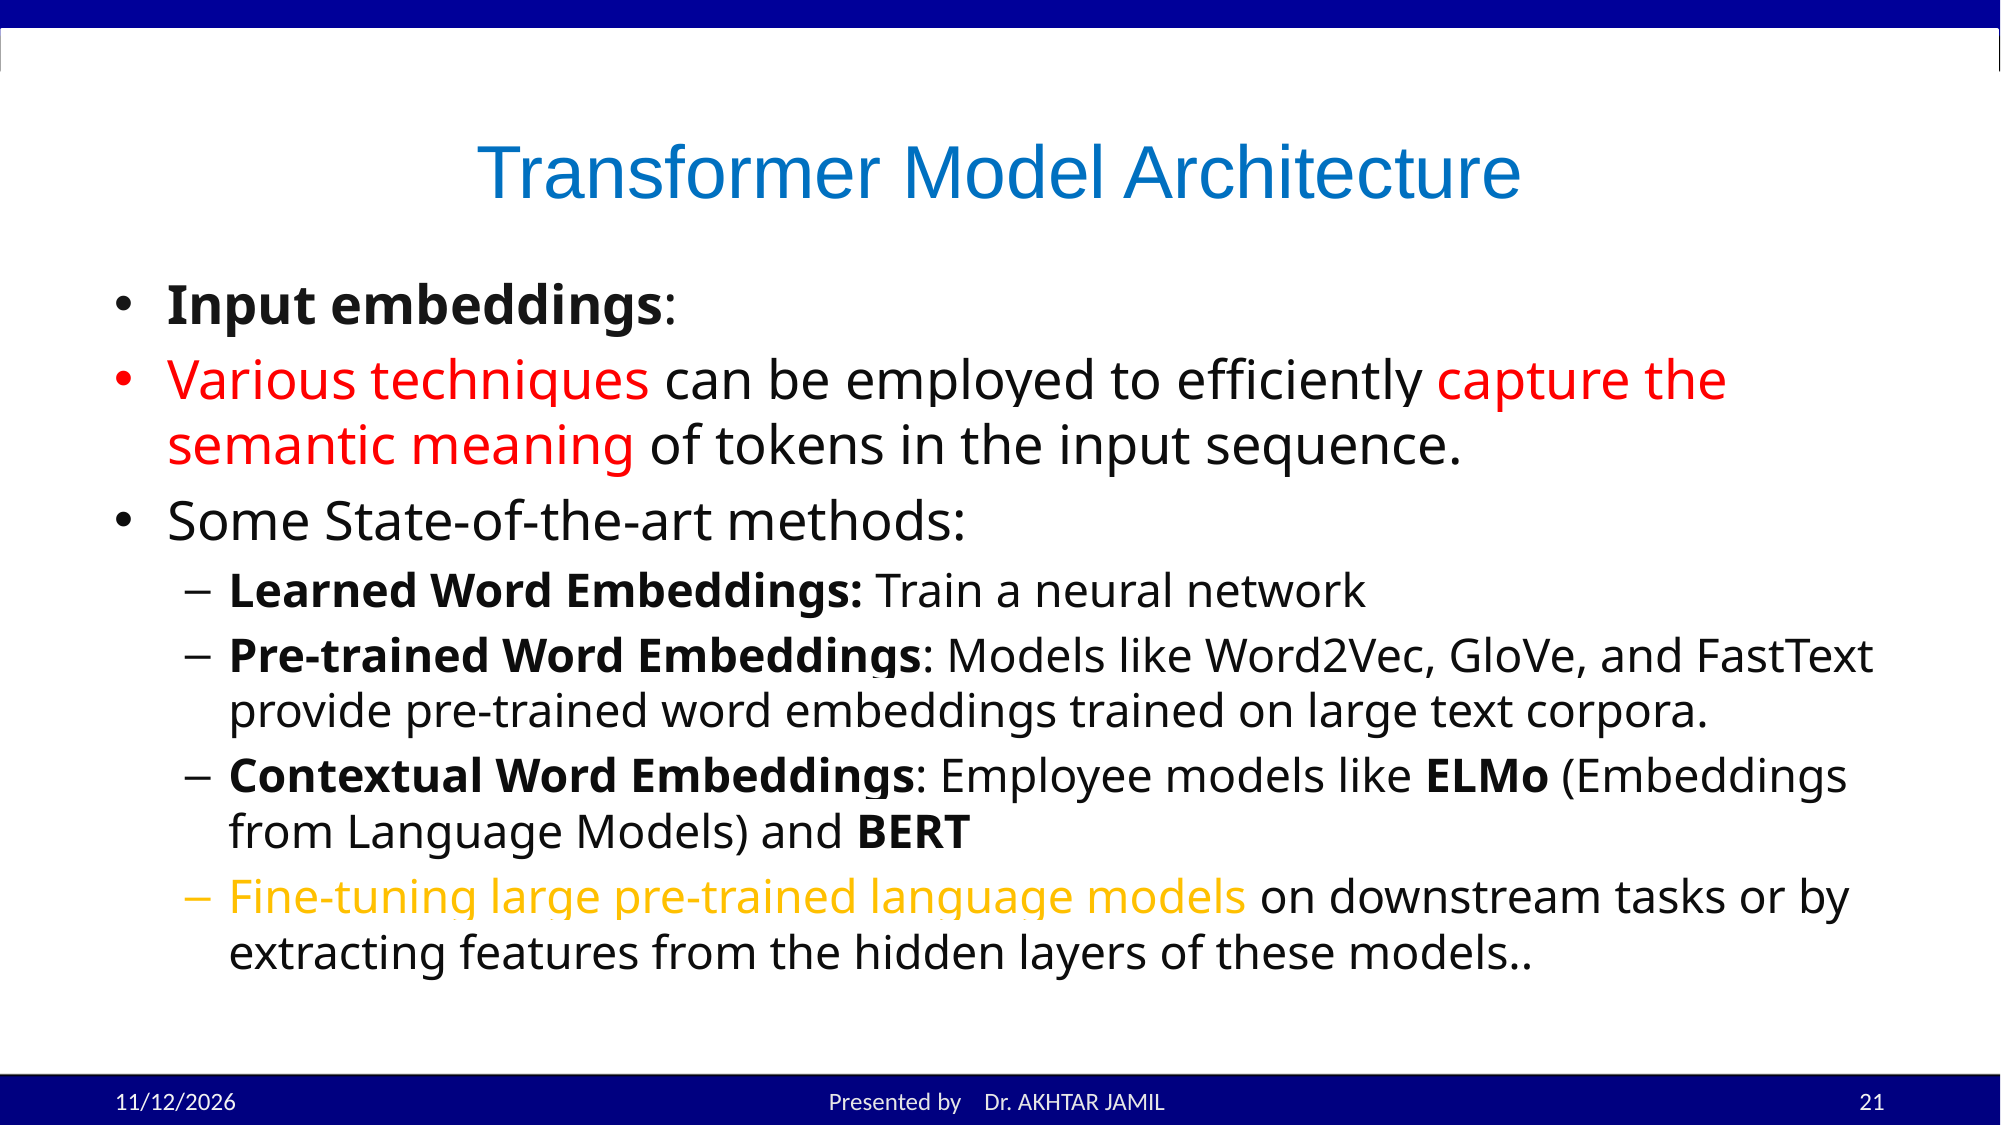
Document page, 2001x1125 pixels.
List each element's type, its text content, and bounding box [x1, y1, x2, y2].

title Transformer Model Architecture [99, 99, 1900, 238]
slide_number 21 [1433, 1062, 1900, 1125]
list Input embeddings: Various techniques can be employed to efficiently capture the semantic meaning of tokens in the input sequence. Some State-of-the-art methods: Learned Word Embeddings: Train a neural network Pre-trained Word Embeddings: Models like Word2Vec, GloVe, and FastText provide pre-trained word embeddings trained on large text corpora. Contextual Word Embeddings: Employee models like ELMo (Embeddings from Language Models) and BERT Fine-tuning large pre-trained language models on downstream tasks or by extracting features from the hidden layers of these models.. [99, 262, 1900, 1005]
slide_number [99, 1062, 567, 1125]
picture [0, 0, 2001, 1125]
footer Presented by Dr. AKHTAR JAMIL [683, 1062, 1317, 1125]
